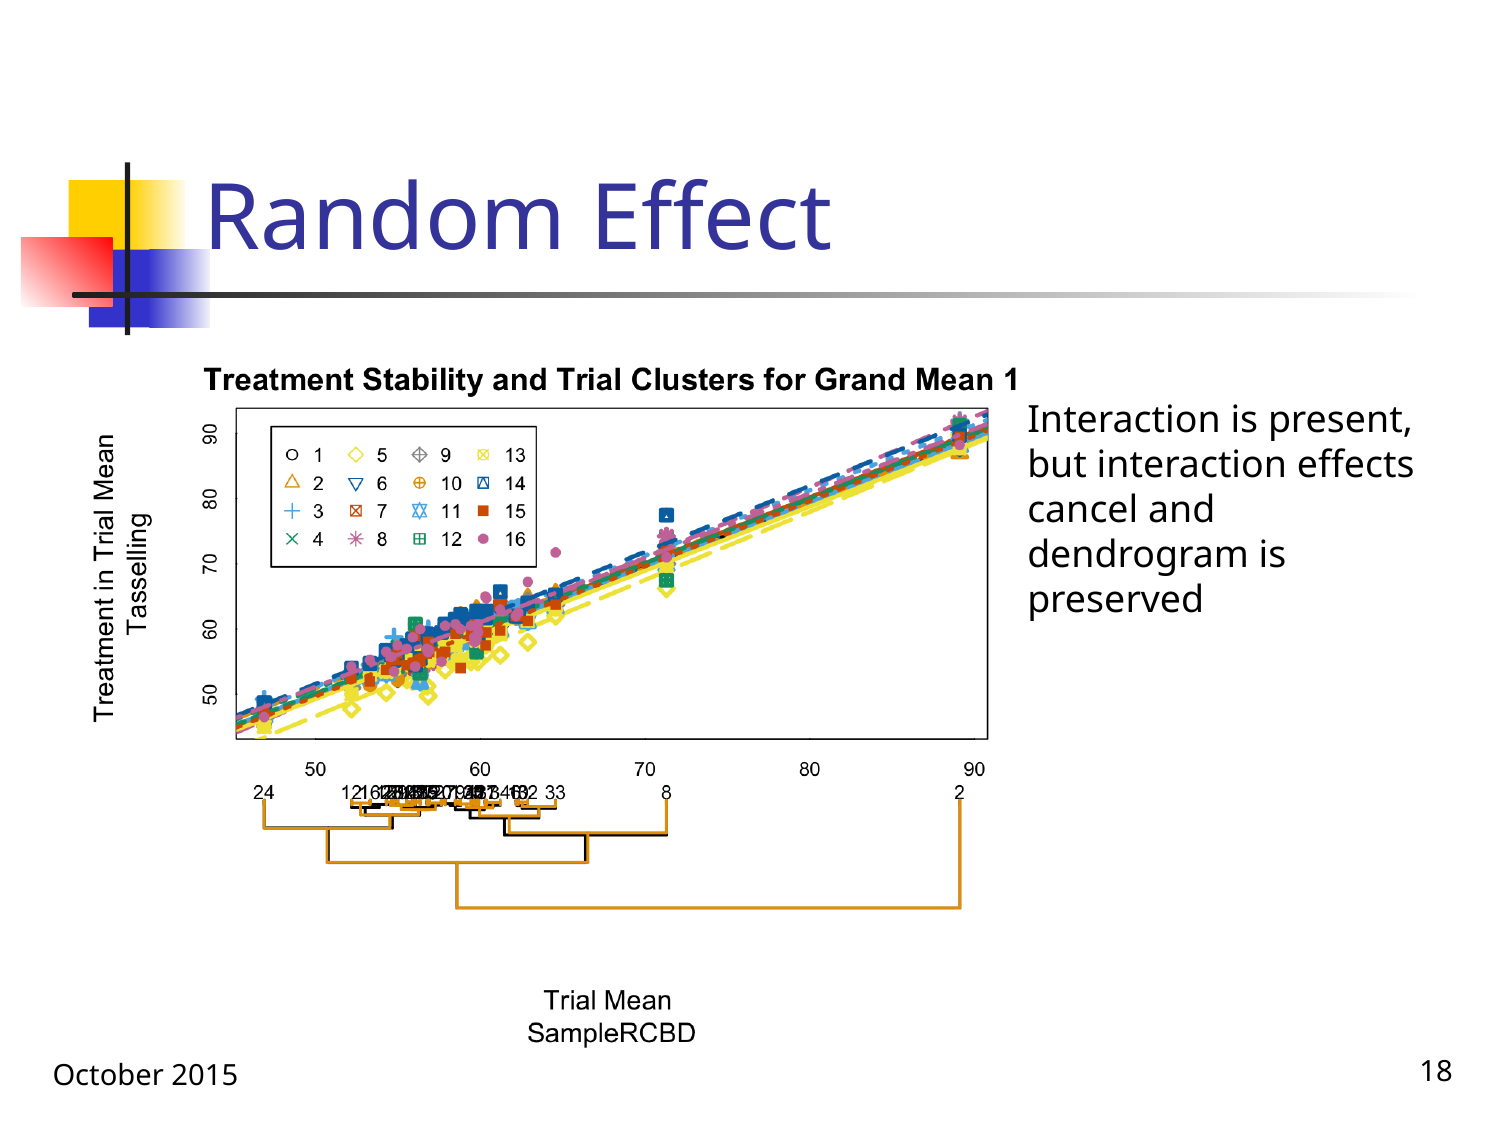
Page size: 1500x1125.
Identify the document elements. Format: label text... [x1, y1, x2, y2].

slide_number 18 [1154, 1023, 1468, 1100]
picture [37, 349, 1018, 1051]
title Random Effect [188, 35, 1468, 275]
text_box Interaction is present, but interaction effects cancel and dendrogram is preserved [1022, 387, 1456, 673]
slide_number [37, 1058, 351, 1100]
